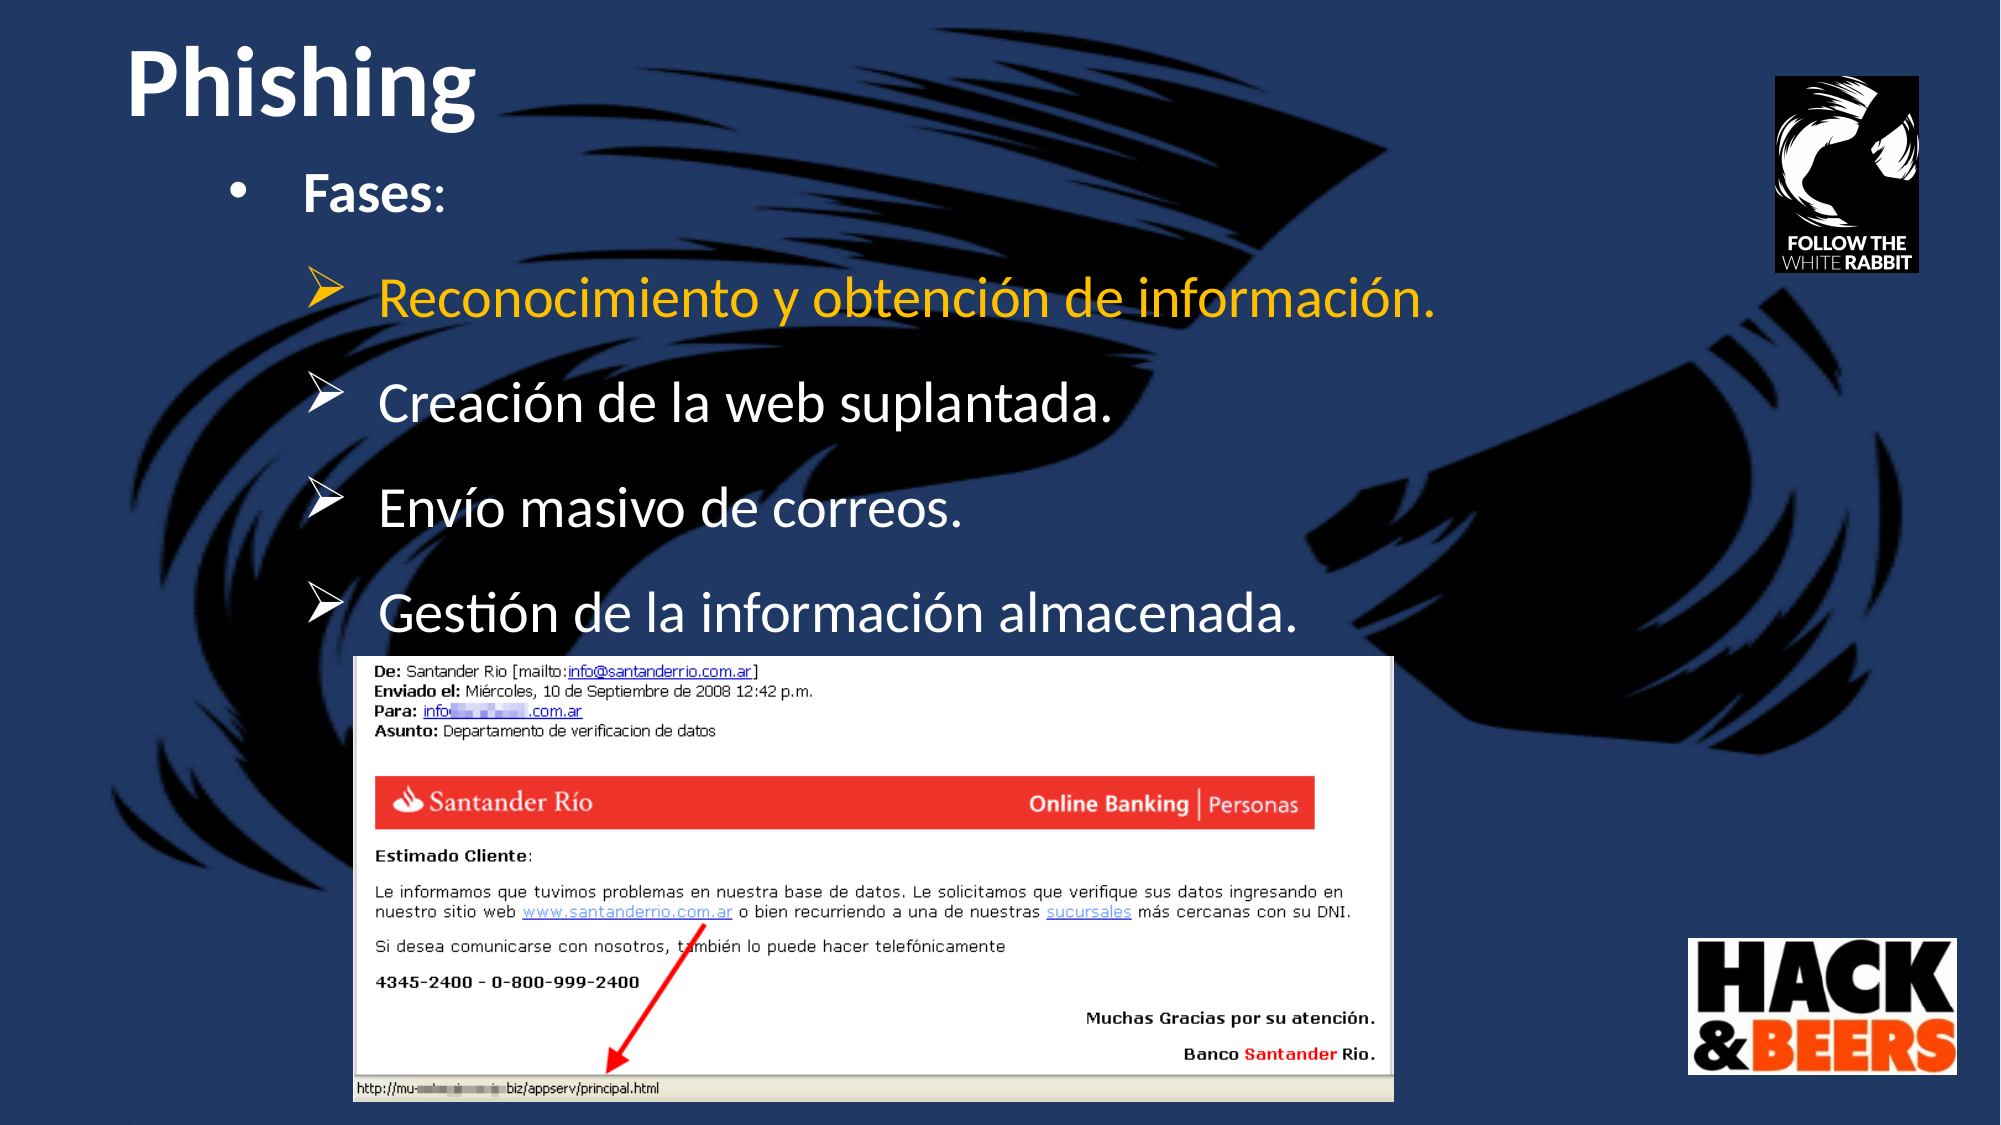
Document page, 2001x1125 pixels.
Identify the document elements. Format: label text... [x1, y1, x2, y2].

text_box Fases: Reconocimiento y obtención de información. Creación de la web suplantada. Envío masivo de correos. Gestión de la información almacenada. [213, 112, 1957, 757]
picture [0, 0, 2001, 1125]
text_box Phishing [112, 8, 640, 144]
